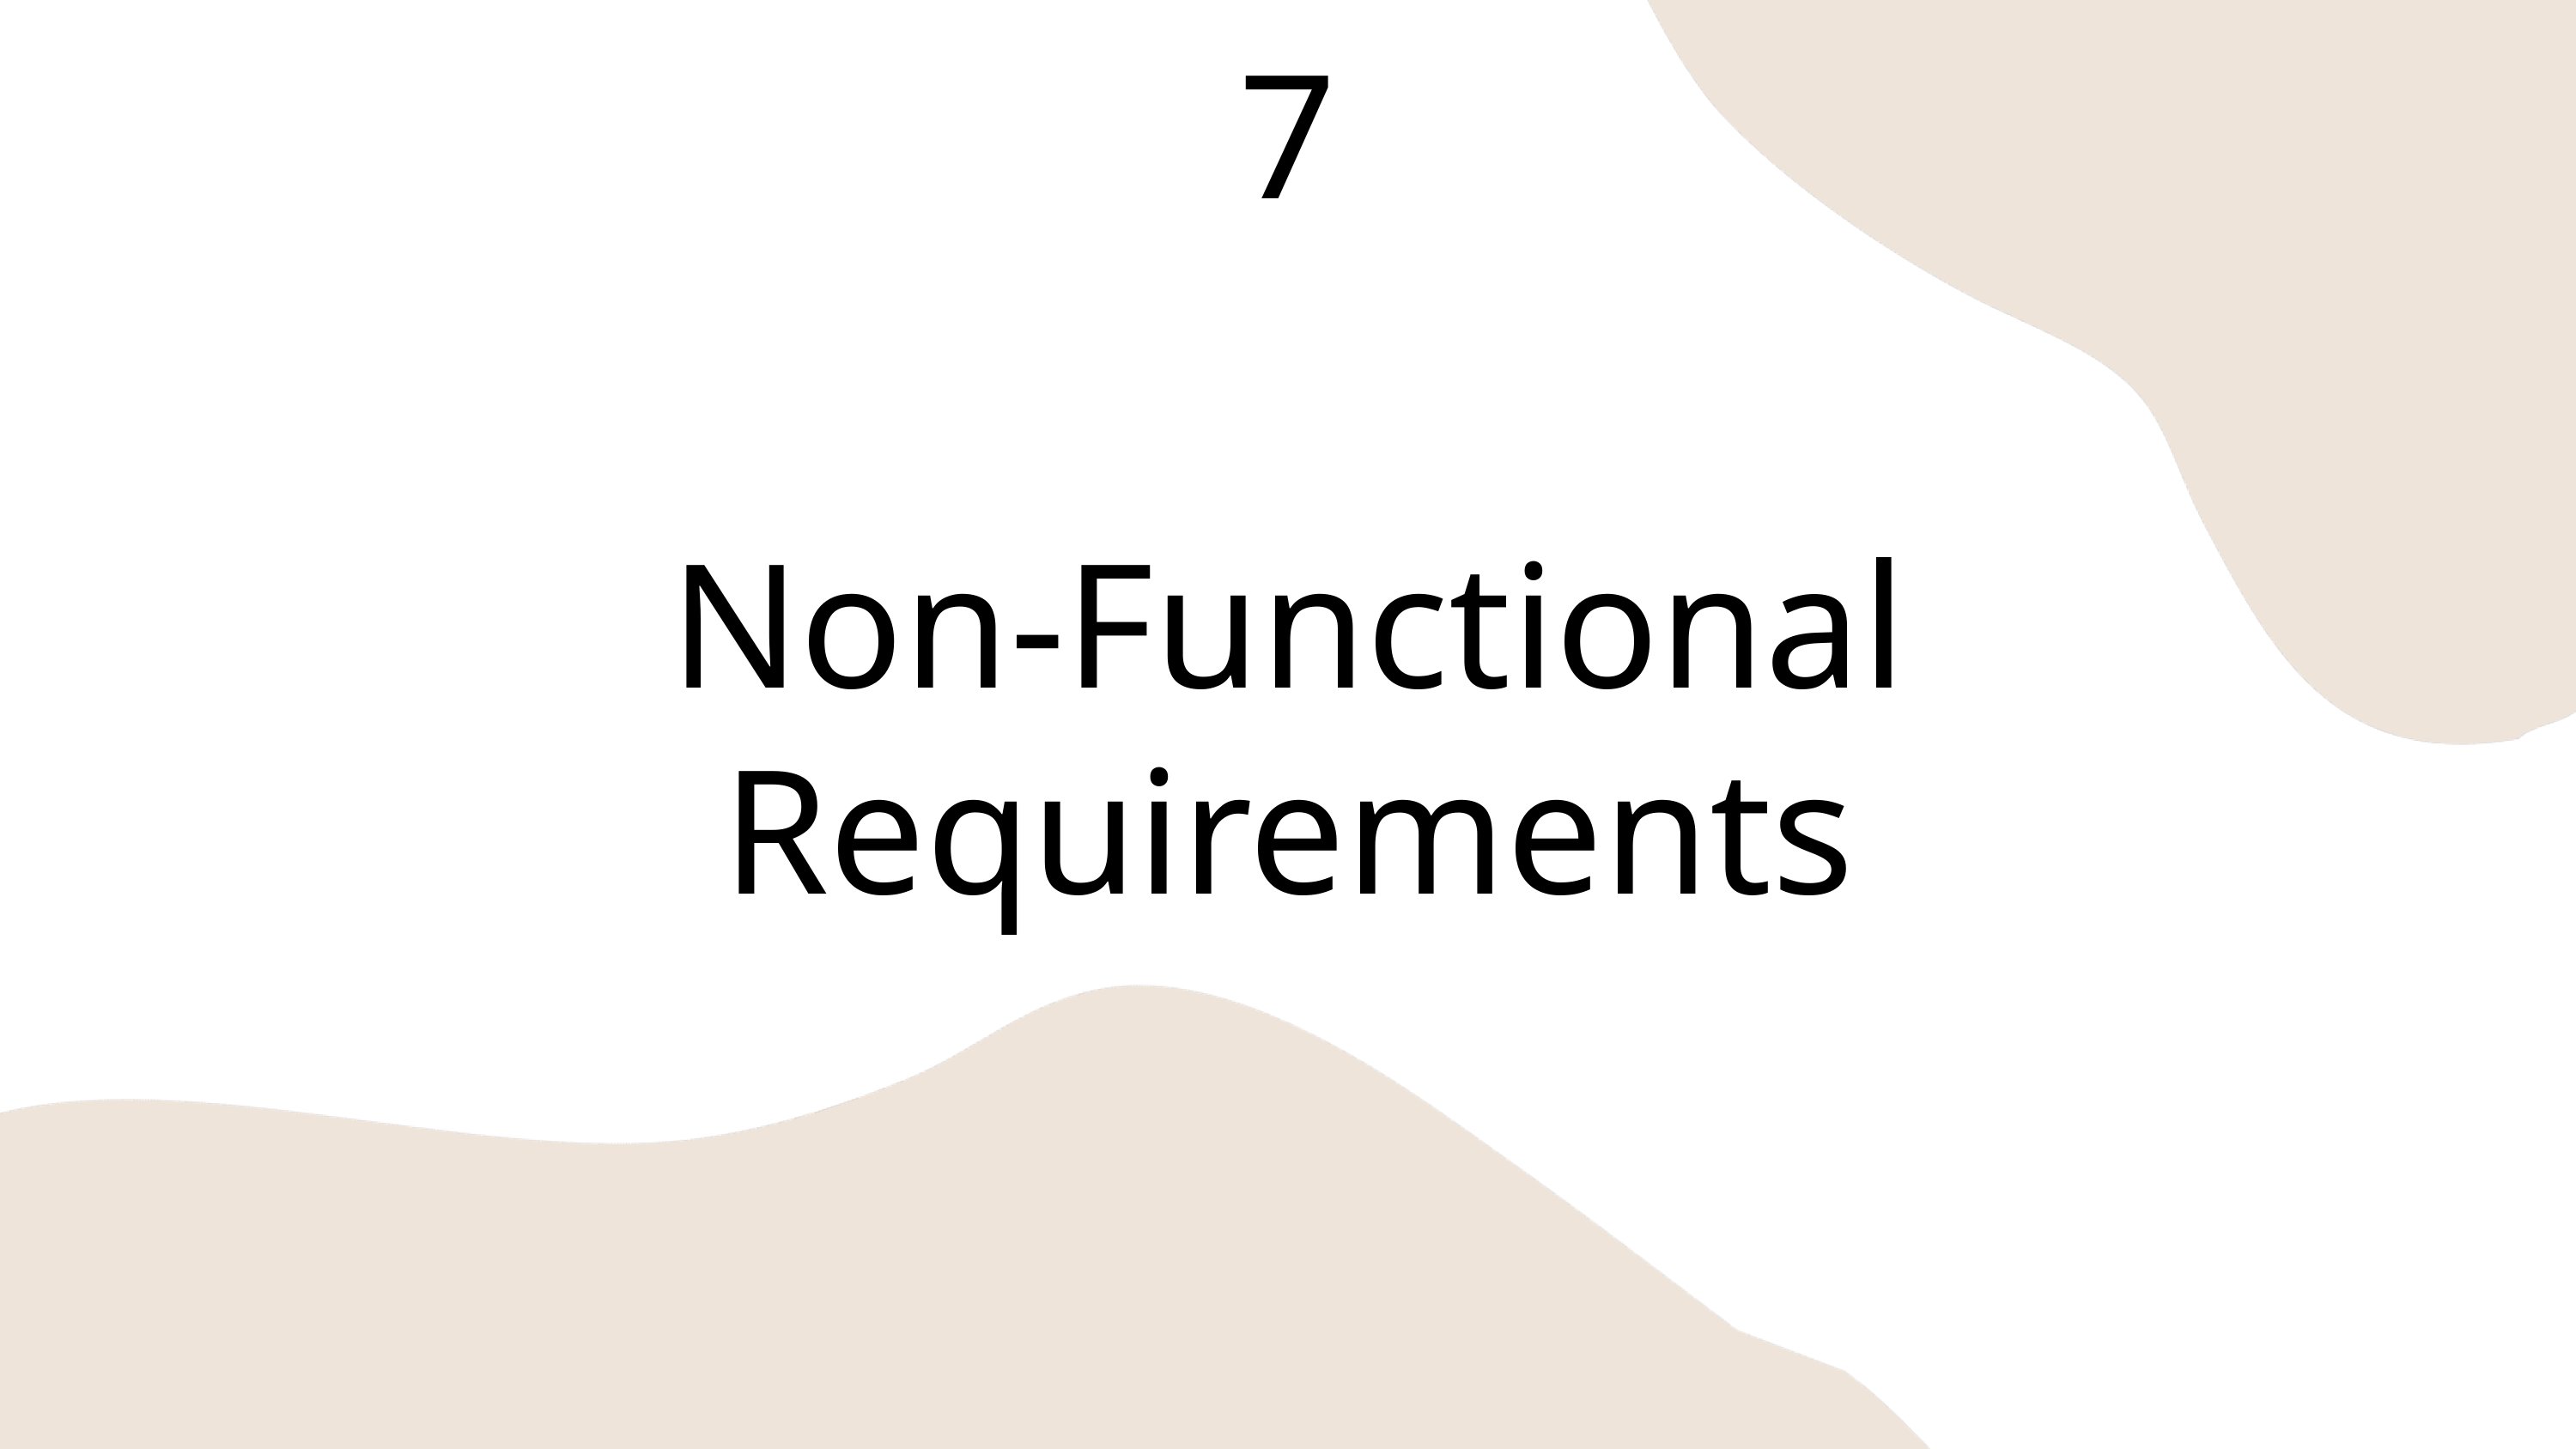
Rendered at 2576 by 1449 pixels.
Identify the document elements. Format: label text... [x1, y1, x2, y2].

picture [34, 446, 1612, 1449]
picture [1758, 0, 2576, 717]
text_box Non-Functional Requirements [1615, 516, 2336, 929]
text_box 7 [1180, 27, 1395, 233]
